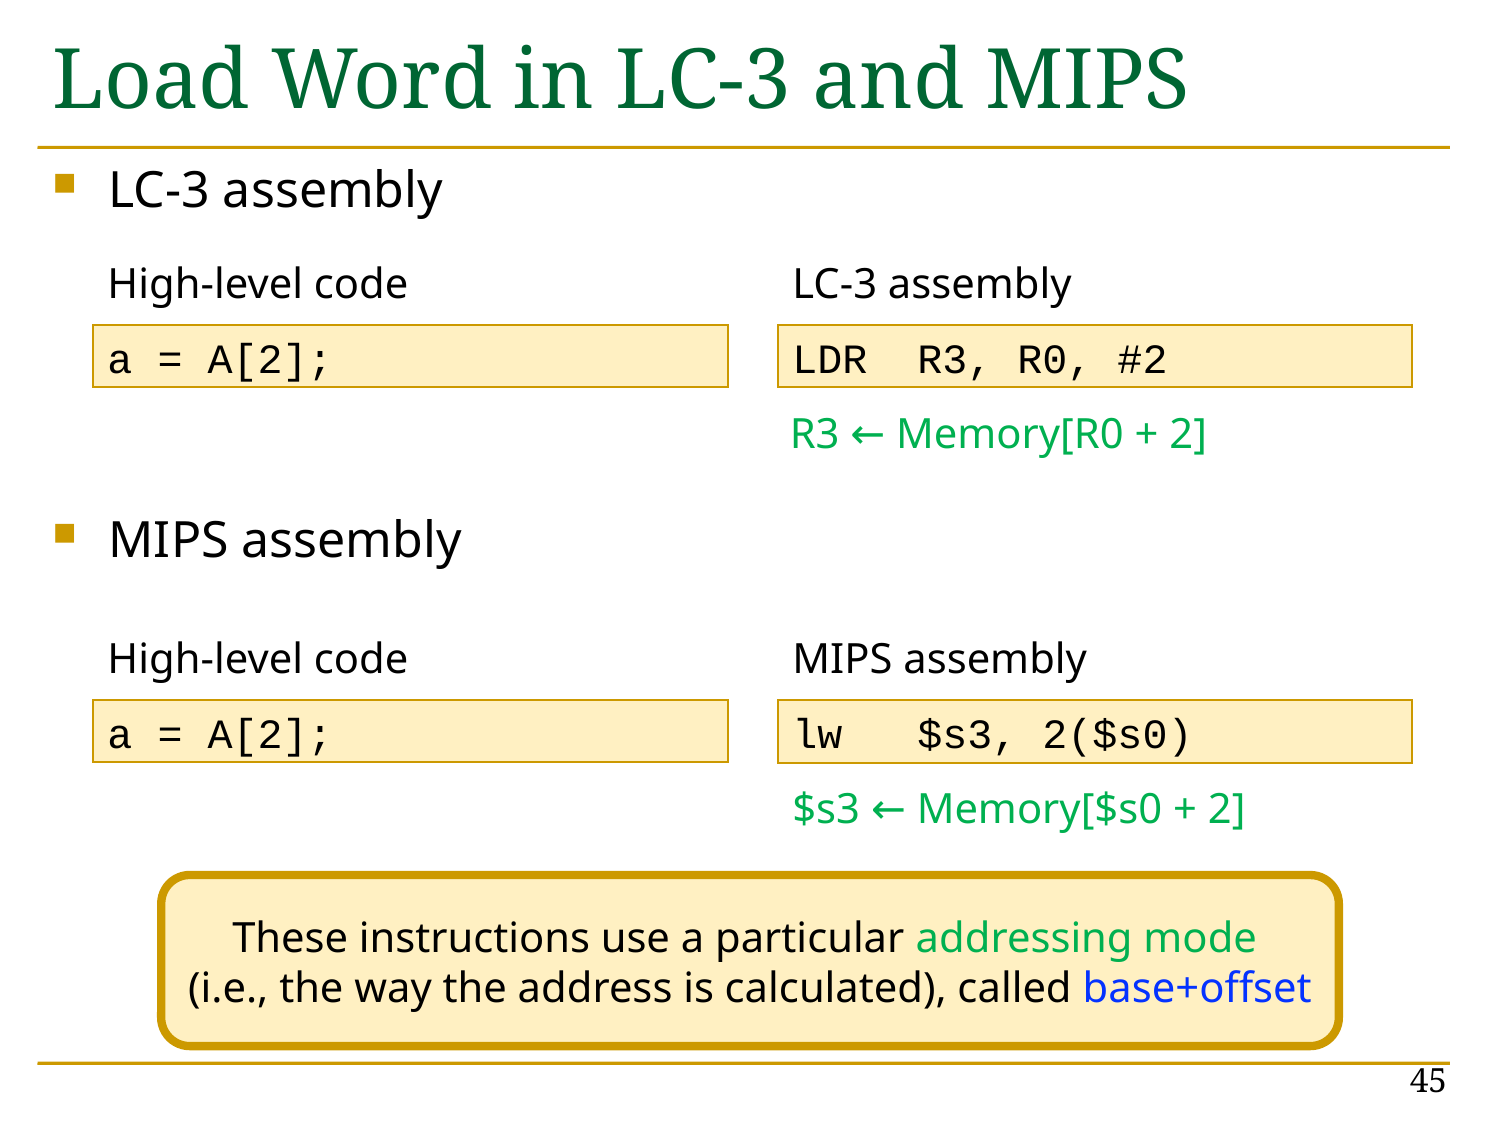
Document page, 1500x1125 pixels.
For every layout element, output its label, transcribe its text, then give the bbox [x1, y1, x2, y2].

text_box a = A[2]; [92, 325, 728, 388]
text_box LC-3 assembly [777, 249, 1413, 325]
text_box $s3 ← Memory[$s0 + 2] [777, 774, 1413, 850]
text_box High-level code [92, 624, 728, 700]
text_box R3 ← Memory[R0 + 2] [774, 399, 1410, 475]
text_box These instructions use a particular addressing mode (i.e., the way the address is calculated), called base+offset [159, 872, 1341, 1049]
text_box MIPS assembly [777, 624, 1413, 700]
text_box lw $s3, 2($s0) [777, 700, 1413, 764]
title Load Word in LC-3 and MIPS [37, 0, 1450, 149]
text_box a = A[2]; [92, 700, 728, 763]
slide_number 45 [1111, 1036, 1462, 1112]
list LC-3 assembly MIPS assembly [37, 149, 1450, 1063]
text_box High-level code [92, 249, 728, 325]
text_box LDR R3, R0, #2 [777, 325, 1413, 388]
